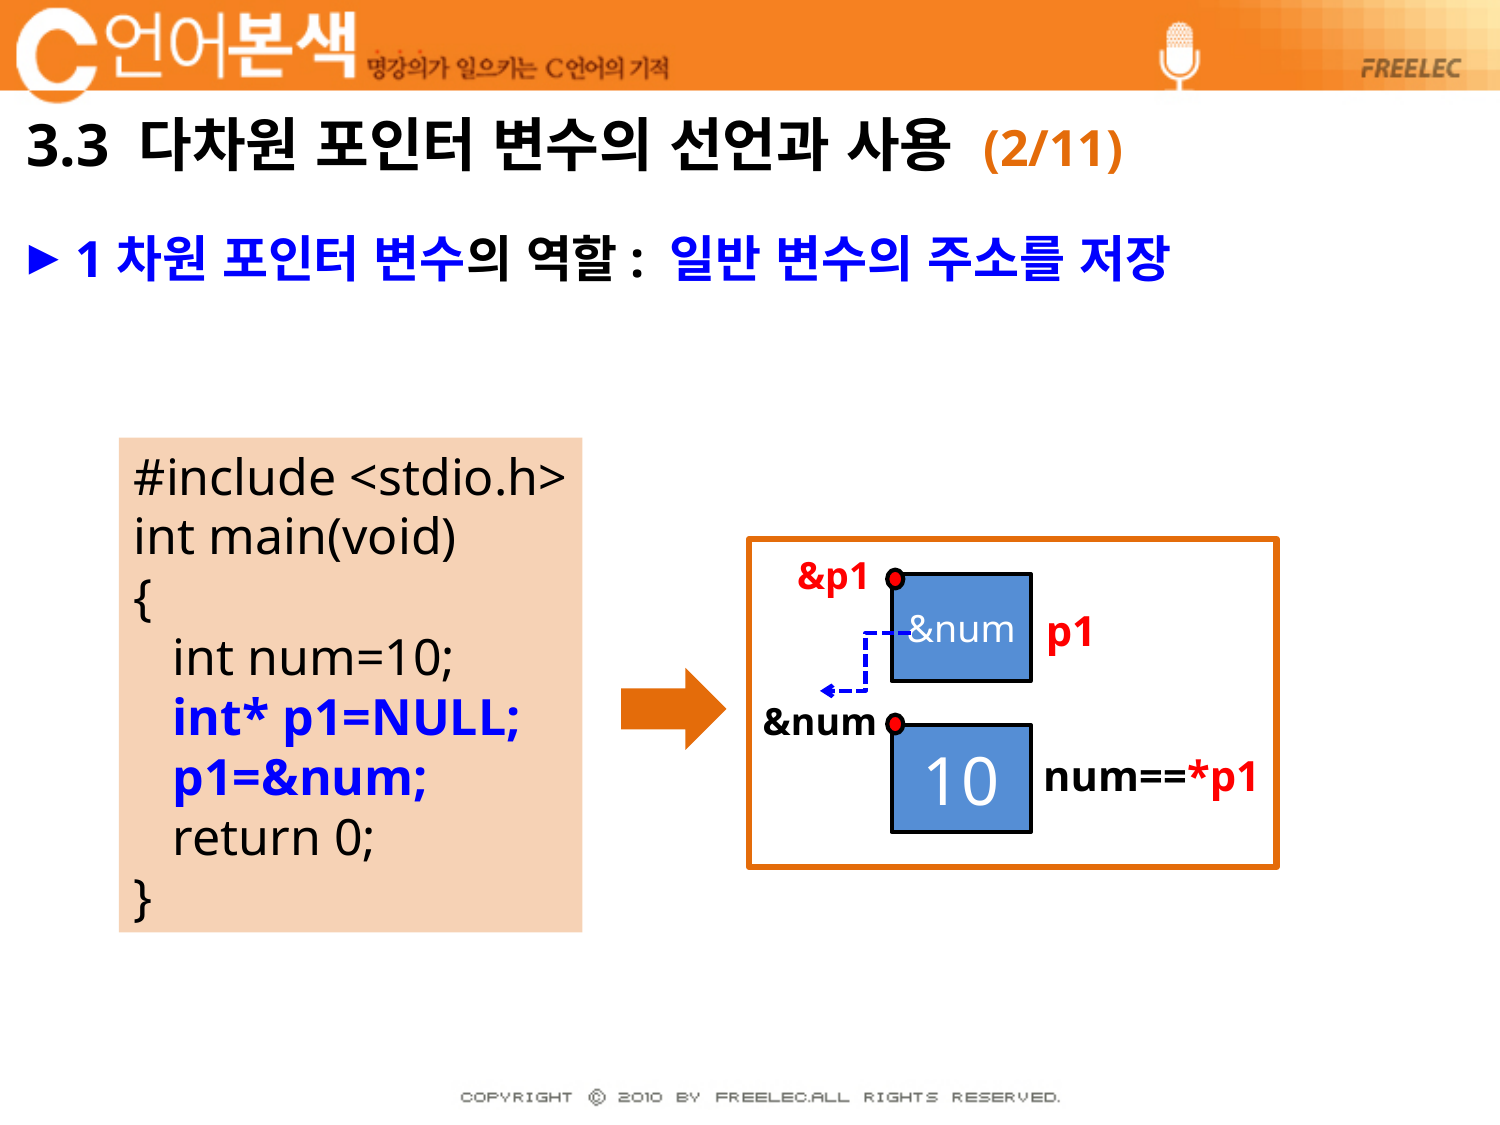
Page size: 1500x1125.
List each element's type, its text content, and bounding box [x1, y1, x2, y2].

picture [0, 0, 1500, 1125]
text_box [618, 665, 729, 752]
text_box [748, 515, 1278, 868]
title 3.3 다차원 포인터 변수의 선언과 사용 (2/11) [11, 107, 1500, 178]
text_box #include <stdio.h> int main(void) { int num=10; int* p1=NULL; p1=&num; return 0; } [118, 437, 583, 933]
list 1차원 포인터 변수의 역할: 일반 변수의 주소를 저장 [4, 189, 1496, 1043]
